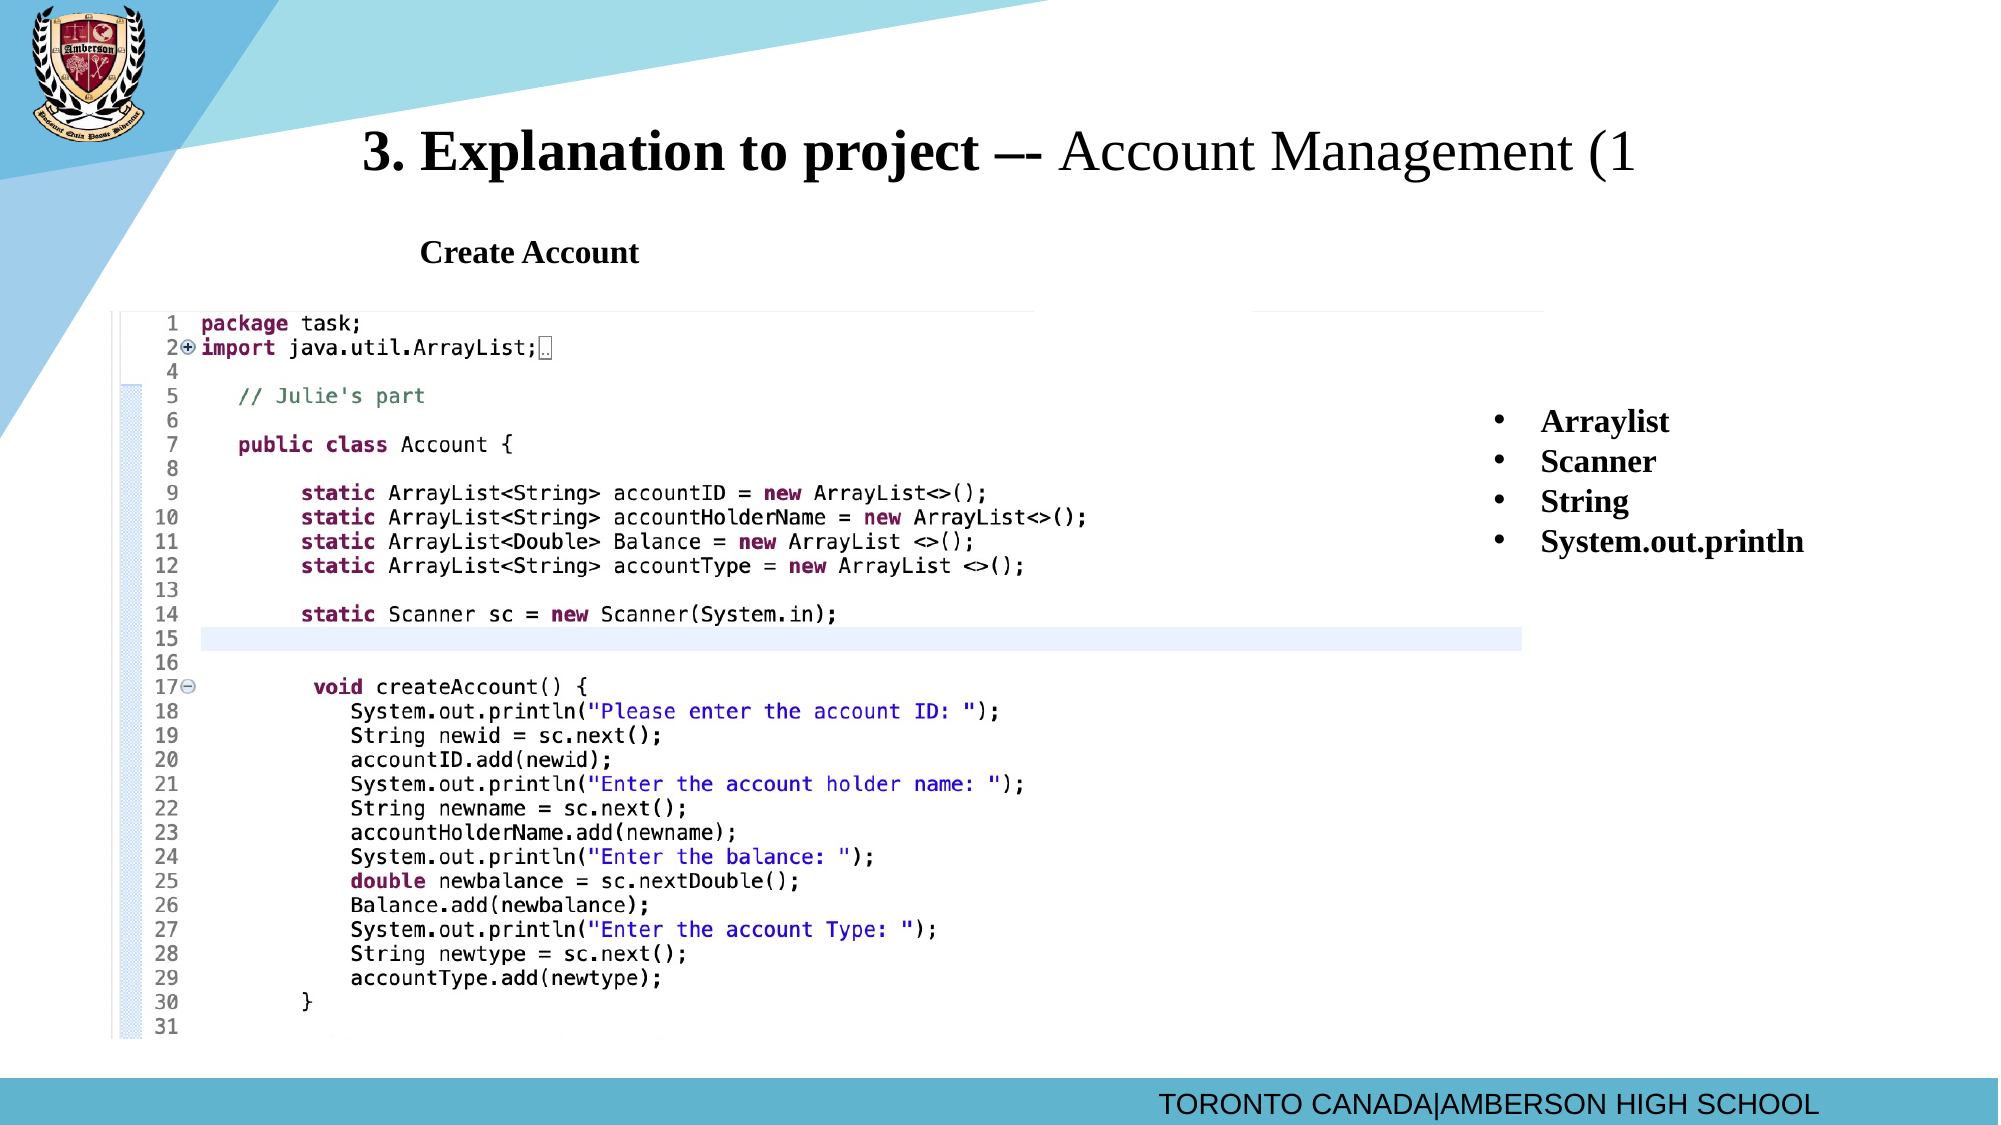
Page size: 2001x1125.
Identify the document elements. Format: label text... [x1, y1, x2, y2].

text_box Arraylist Scanner String System.out.println [1548, 391, 1982, 607]
text_box Create Account [404, 222, 1479, 278]
picture [31, 5, 146, 142]
title 3. Explanation to project –- Account Management (1 [68, 97, 1932, 223]
picture [108, 310, 1544, 1039]
